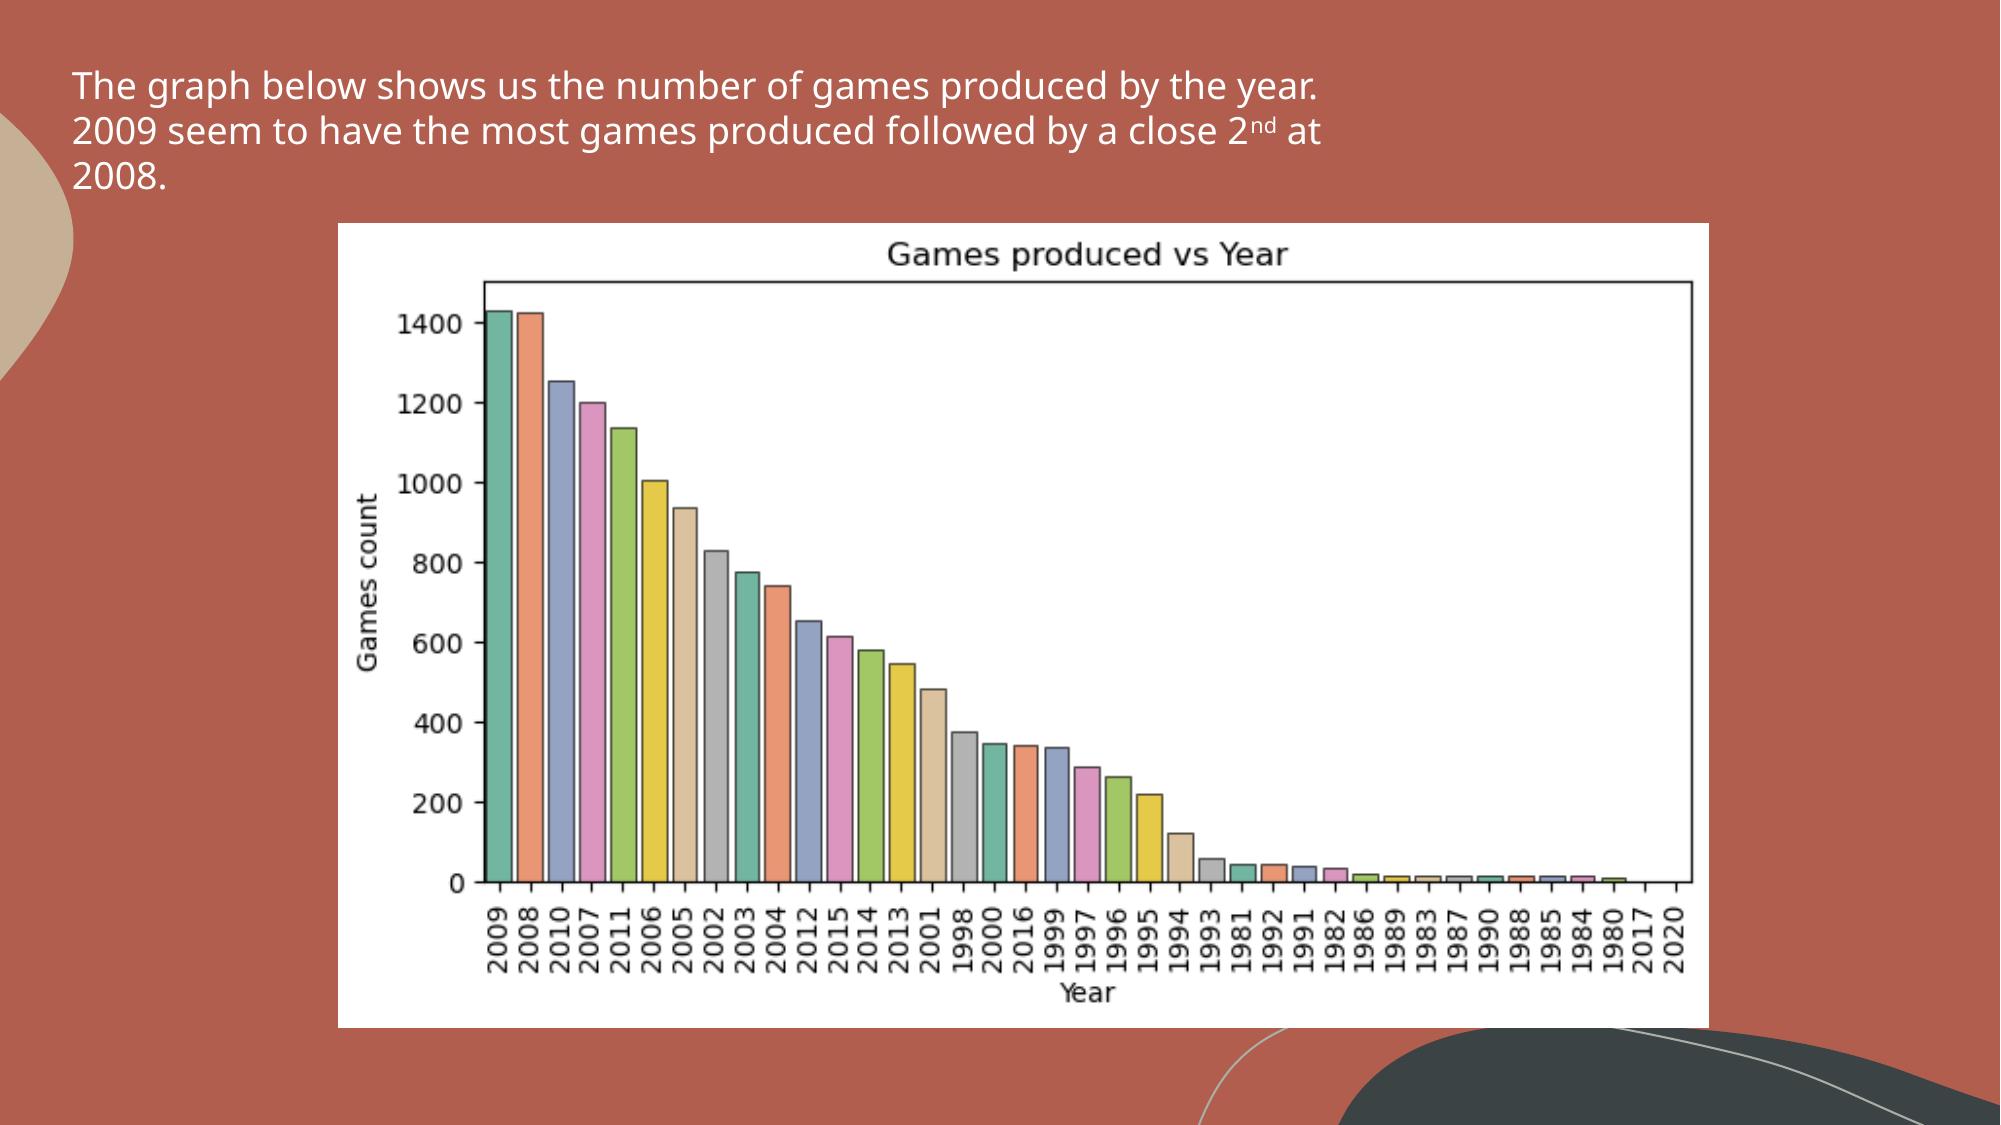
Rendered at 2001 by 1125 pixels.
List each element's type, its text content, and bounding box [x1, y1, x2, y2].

text_box The graph below shows us the number of games produced by the year. 2009 seem to have the most games produced followed by a close 2nd at 2008. [57, 54, 1354, 205]
picture [338, 223, 1709, 1028]
